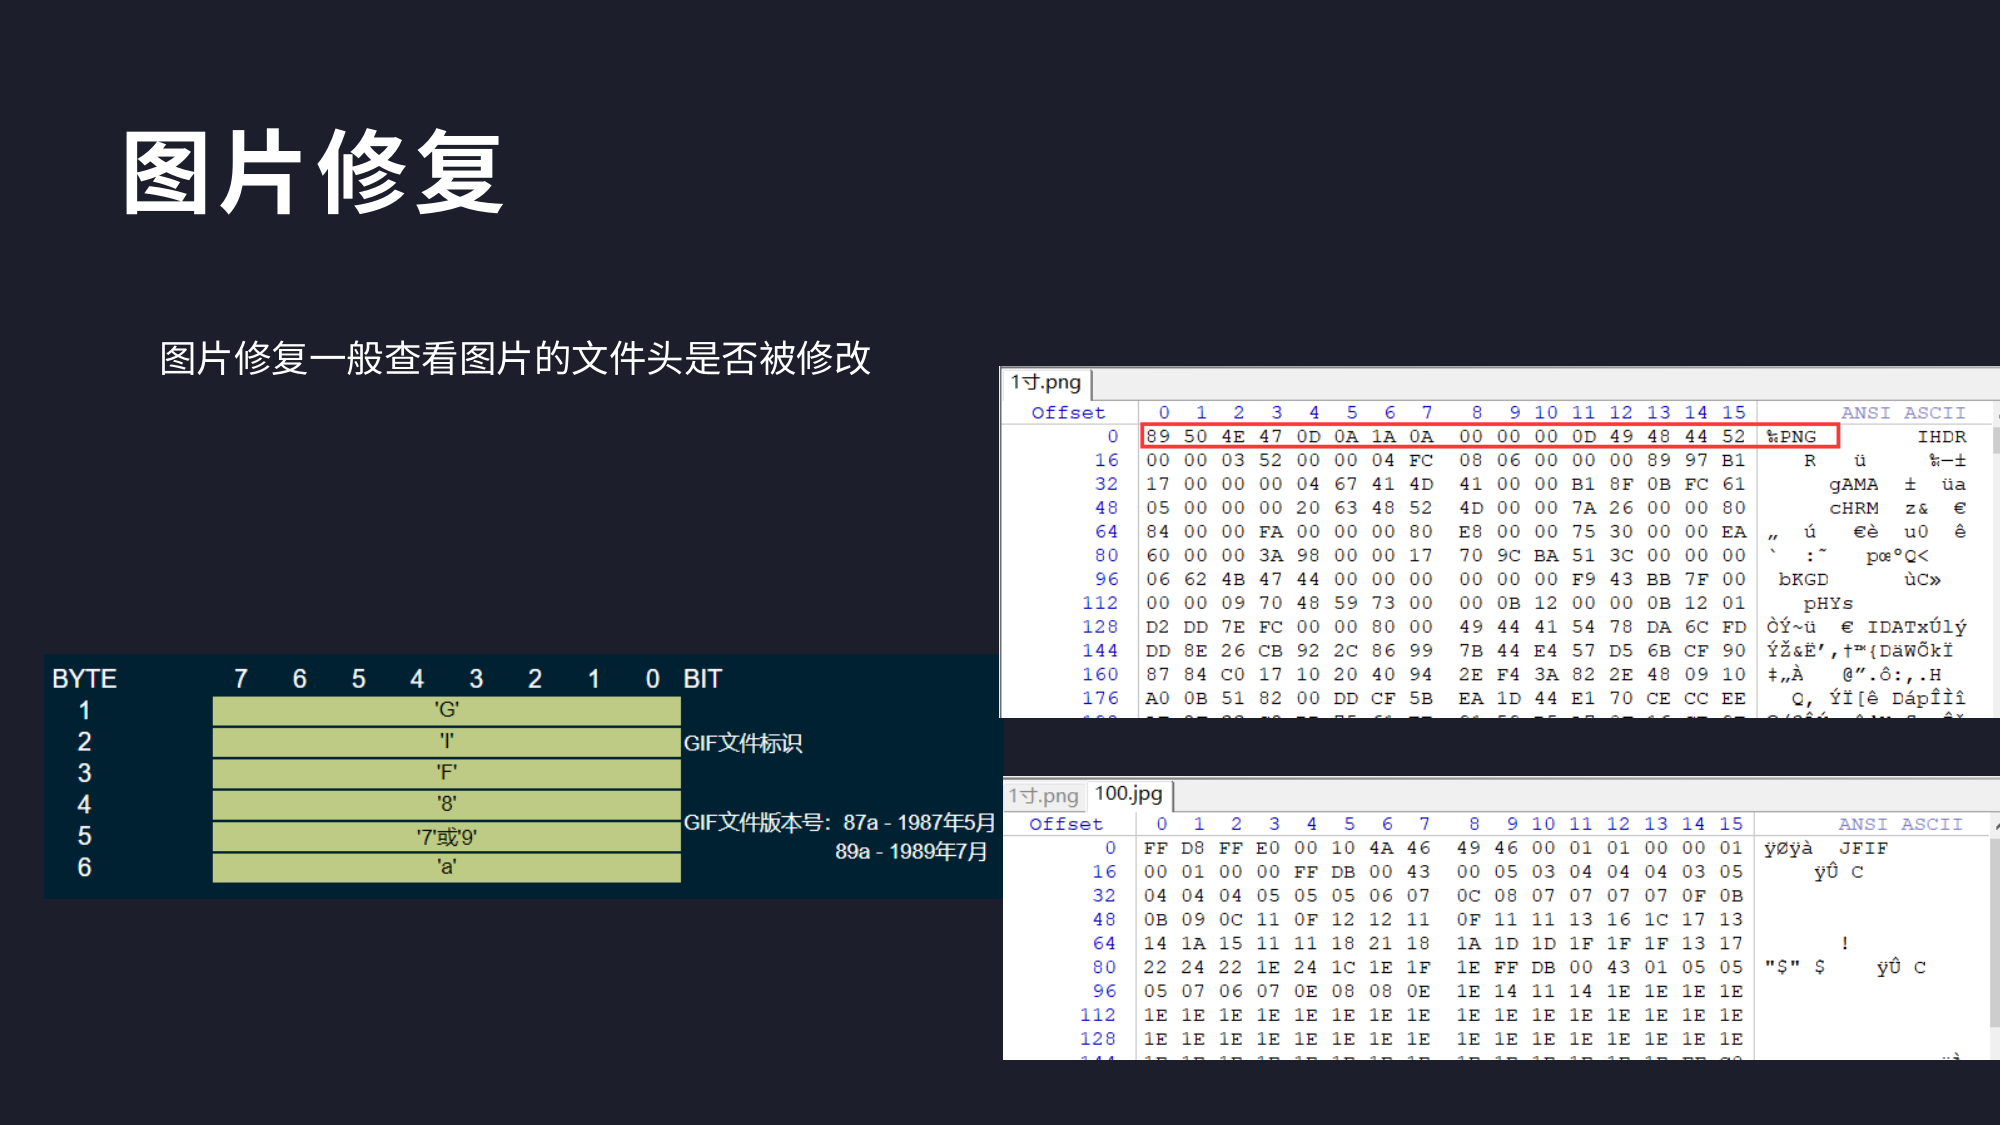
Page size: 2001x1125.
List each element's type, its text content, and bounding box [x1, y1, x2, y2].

text_box 图片修复 [106, 107, 1064, 233]
text_box 图片修复一般查看图片的文件头是否被修改 [144, 327, 887, 387]
picture [44, 366, 2000, 1060]
